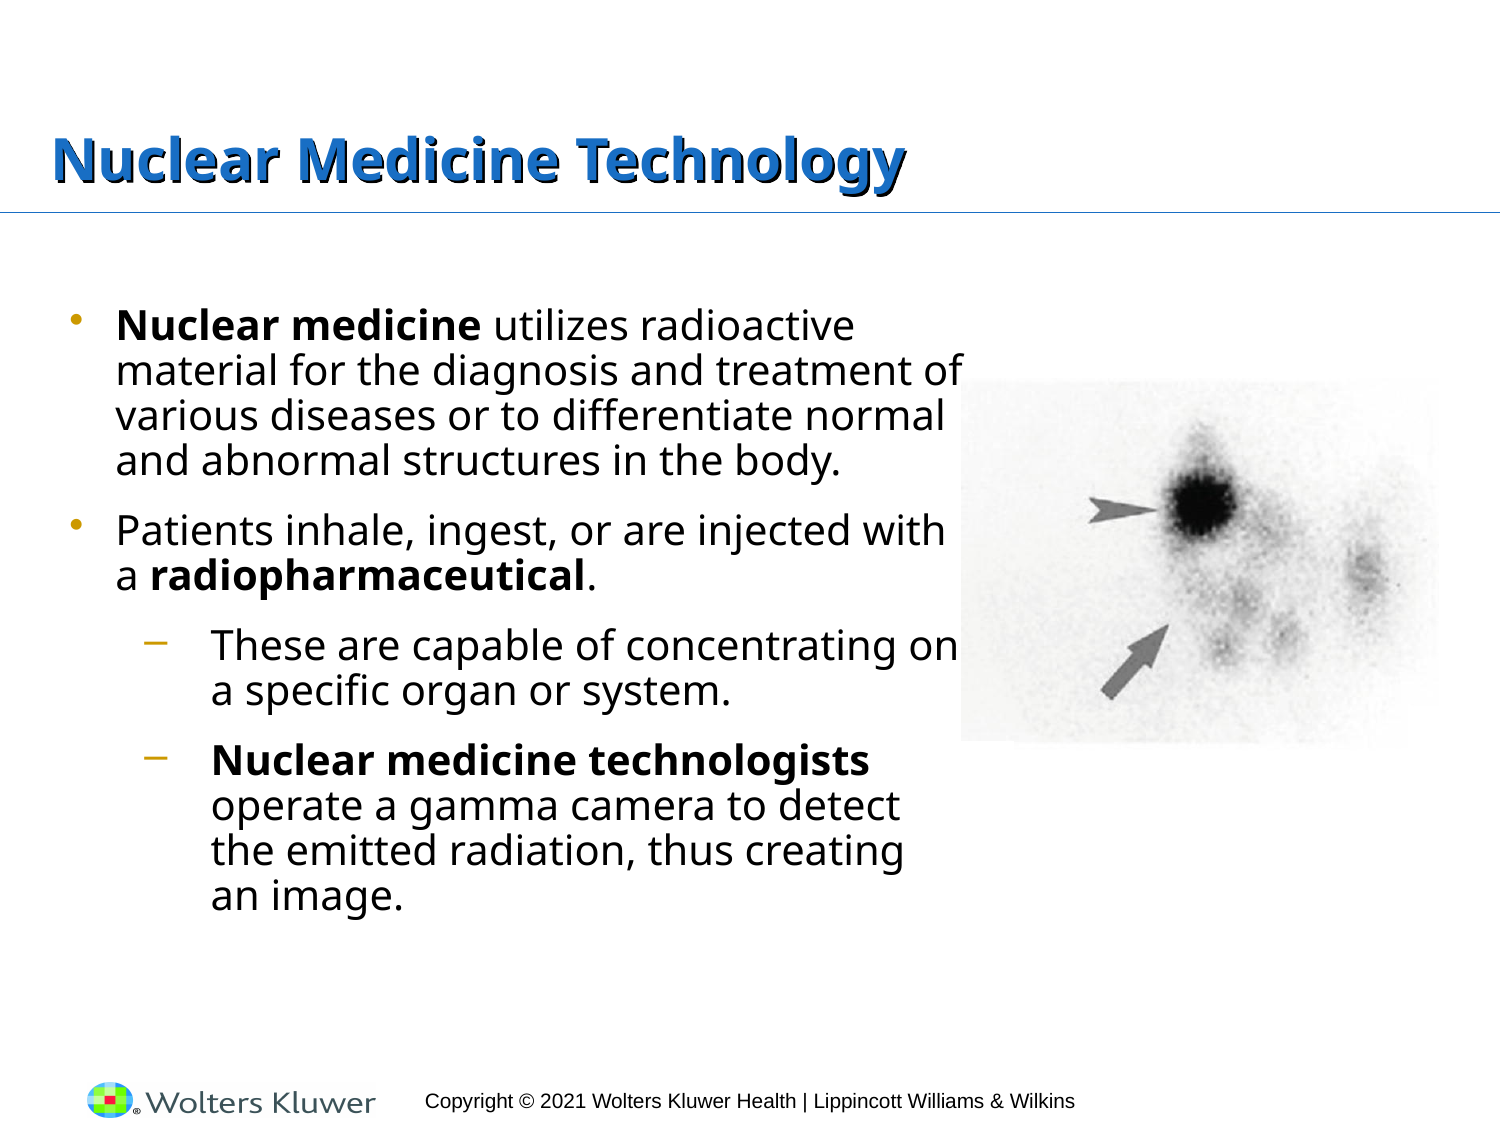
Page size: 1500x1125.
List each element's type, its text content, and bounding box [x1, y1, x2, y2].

list Nuclear medicine utilizes radioactive material for the diagnosis and treatment of various diseases or to differentiate normal and abnormal structures in the body. Patients inhale, ingest, or are injected with a radiopharmaceutical. These are capable of concentrating on a specific organ or system. Nuclear medicine technologists operate a gamma camera to detect the emitted radiation, thus creating an image. [53, 297, 979, 1076]
title Nuclear Medicine Technology [50, 128, 1468, 194]
picture [87, 1082, 376, 1118]
picture [961, 378, 1440, 783]
